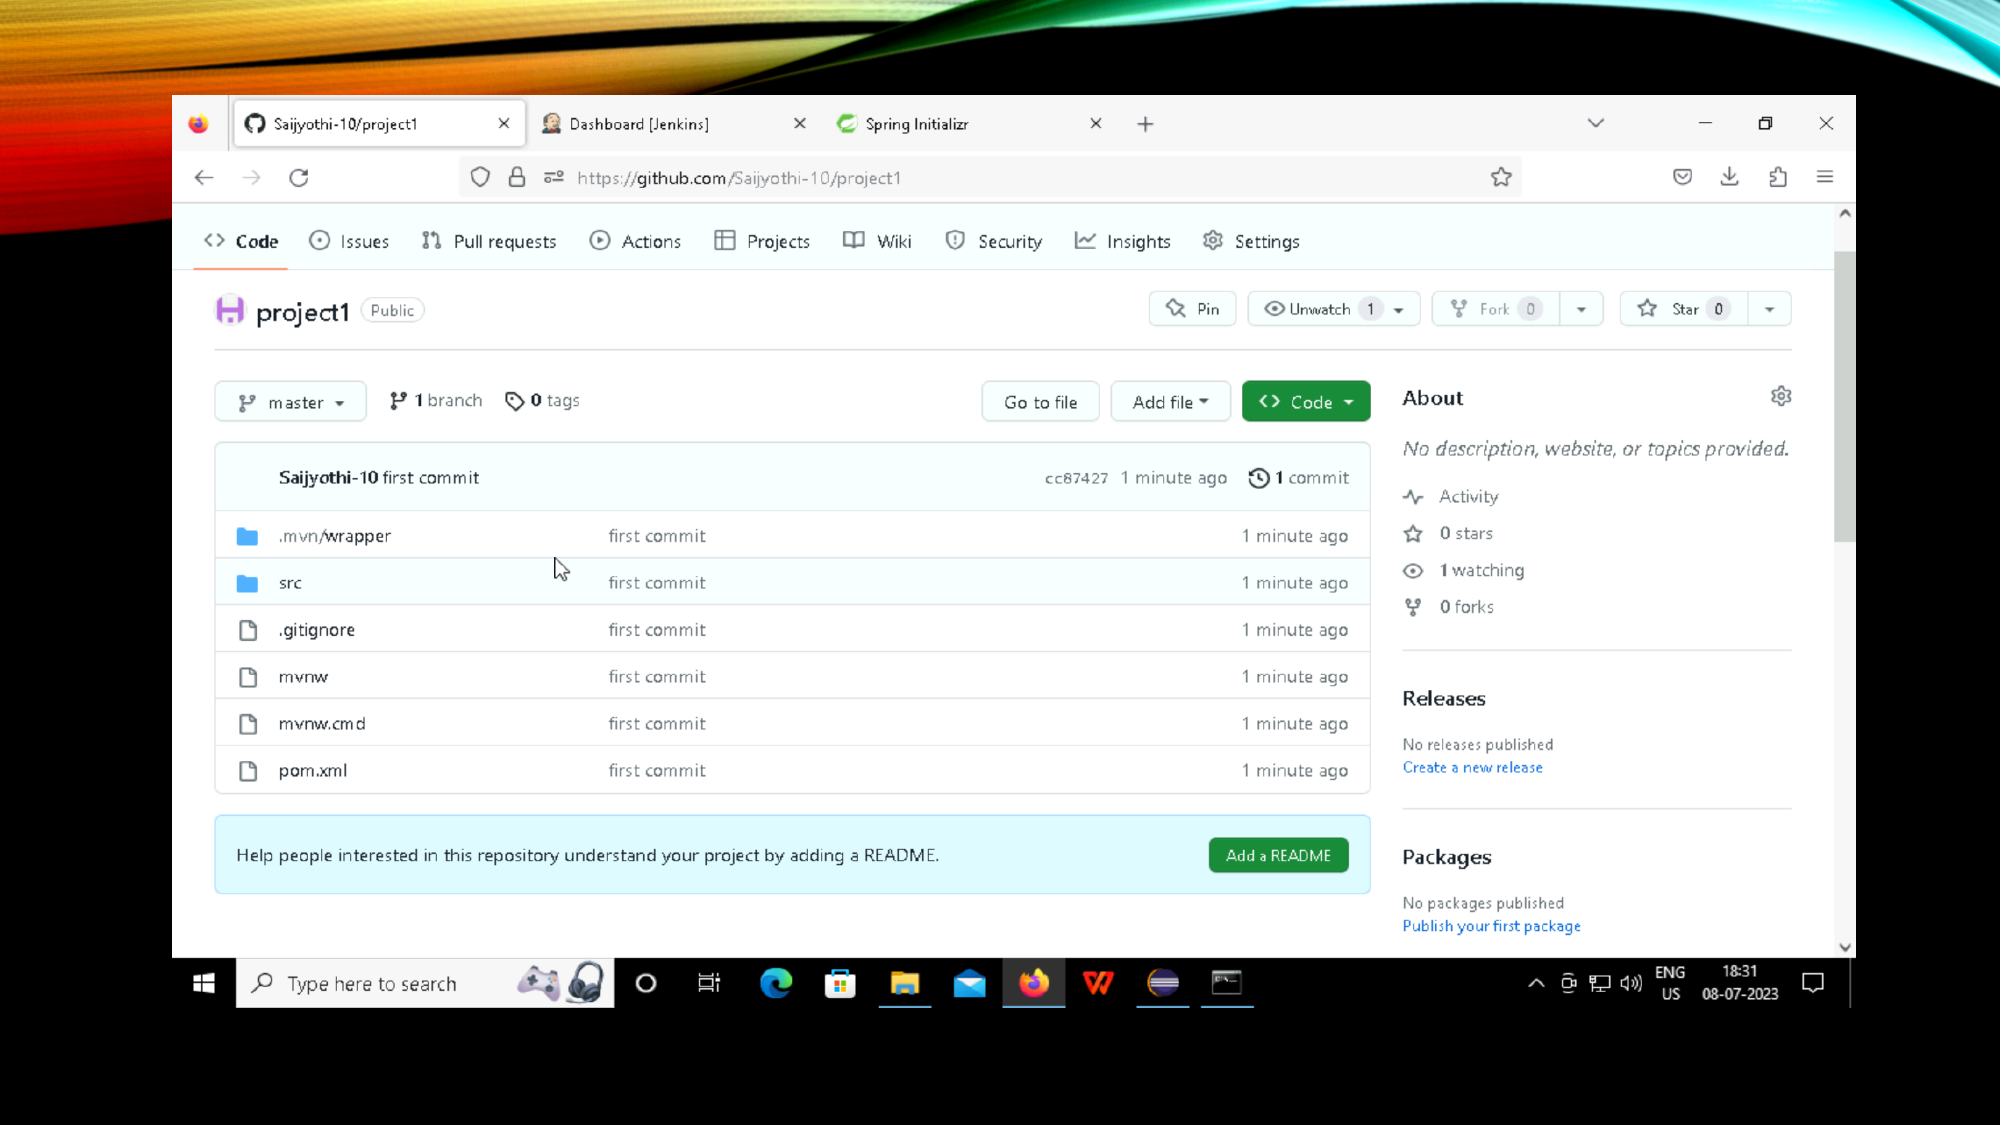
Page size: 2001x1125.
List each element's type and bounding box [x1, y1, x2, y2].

picture [0, 0, 2000, 1008]
